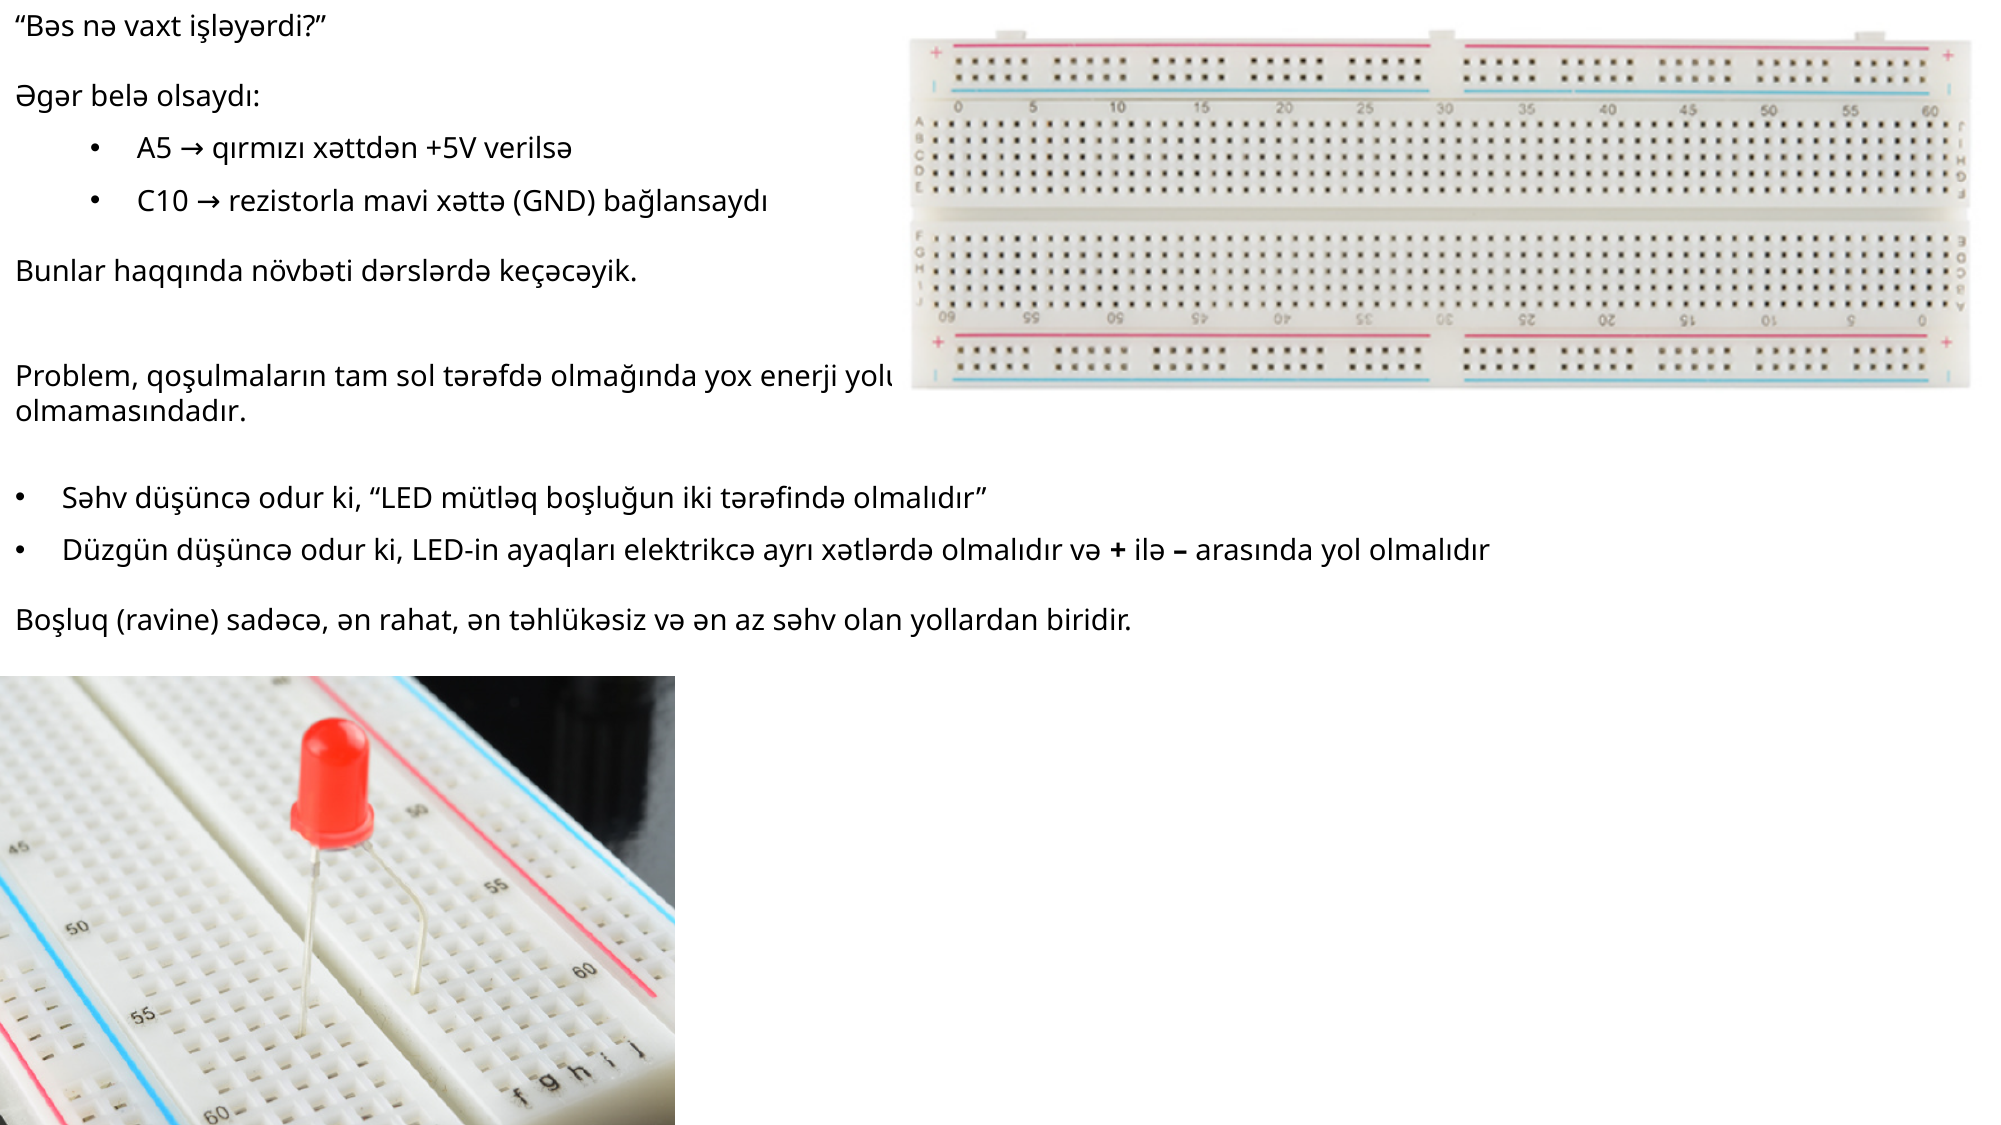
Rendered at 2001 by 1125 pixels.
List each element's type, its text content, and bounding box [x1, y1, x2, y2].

text_box “Bəs nə vaxt işləyərdi?” Əgər belə olsaydı: A5 → qırmızı xəttdən +5V verilsə C10 → rezistorla mavi xəttə (GND) bağlansaydı Bunlar haqqında növbəti dərslərdə keçəcəyik. Problem, qoşulmaların tam sol tərəfdə olmağında yox enerji yolunun olmamasındadır. Səhv düşüncə odur ki, “LED mütləq boşluğun iki tərəfində olmalıdır” Düzgün düşüncə odur ki, LED-in ayaqları elektrikcə ayrı xətlərdə olmalıdır və + ilə – arasında yol olmalıdır Boşluq (ravine) sadəcə, ən rahat, ən təhlükəsiz və ən az səhv olan yollardan biridir. [0, 0, 2000, 644]
picture [0, 674, 676, 1125]
picture [891, 0, 2000, 426]
